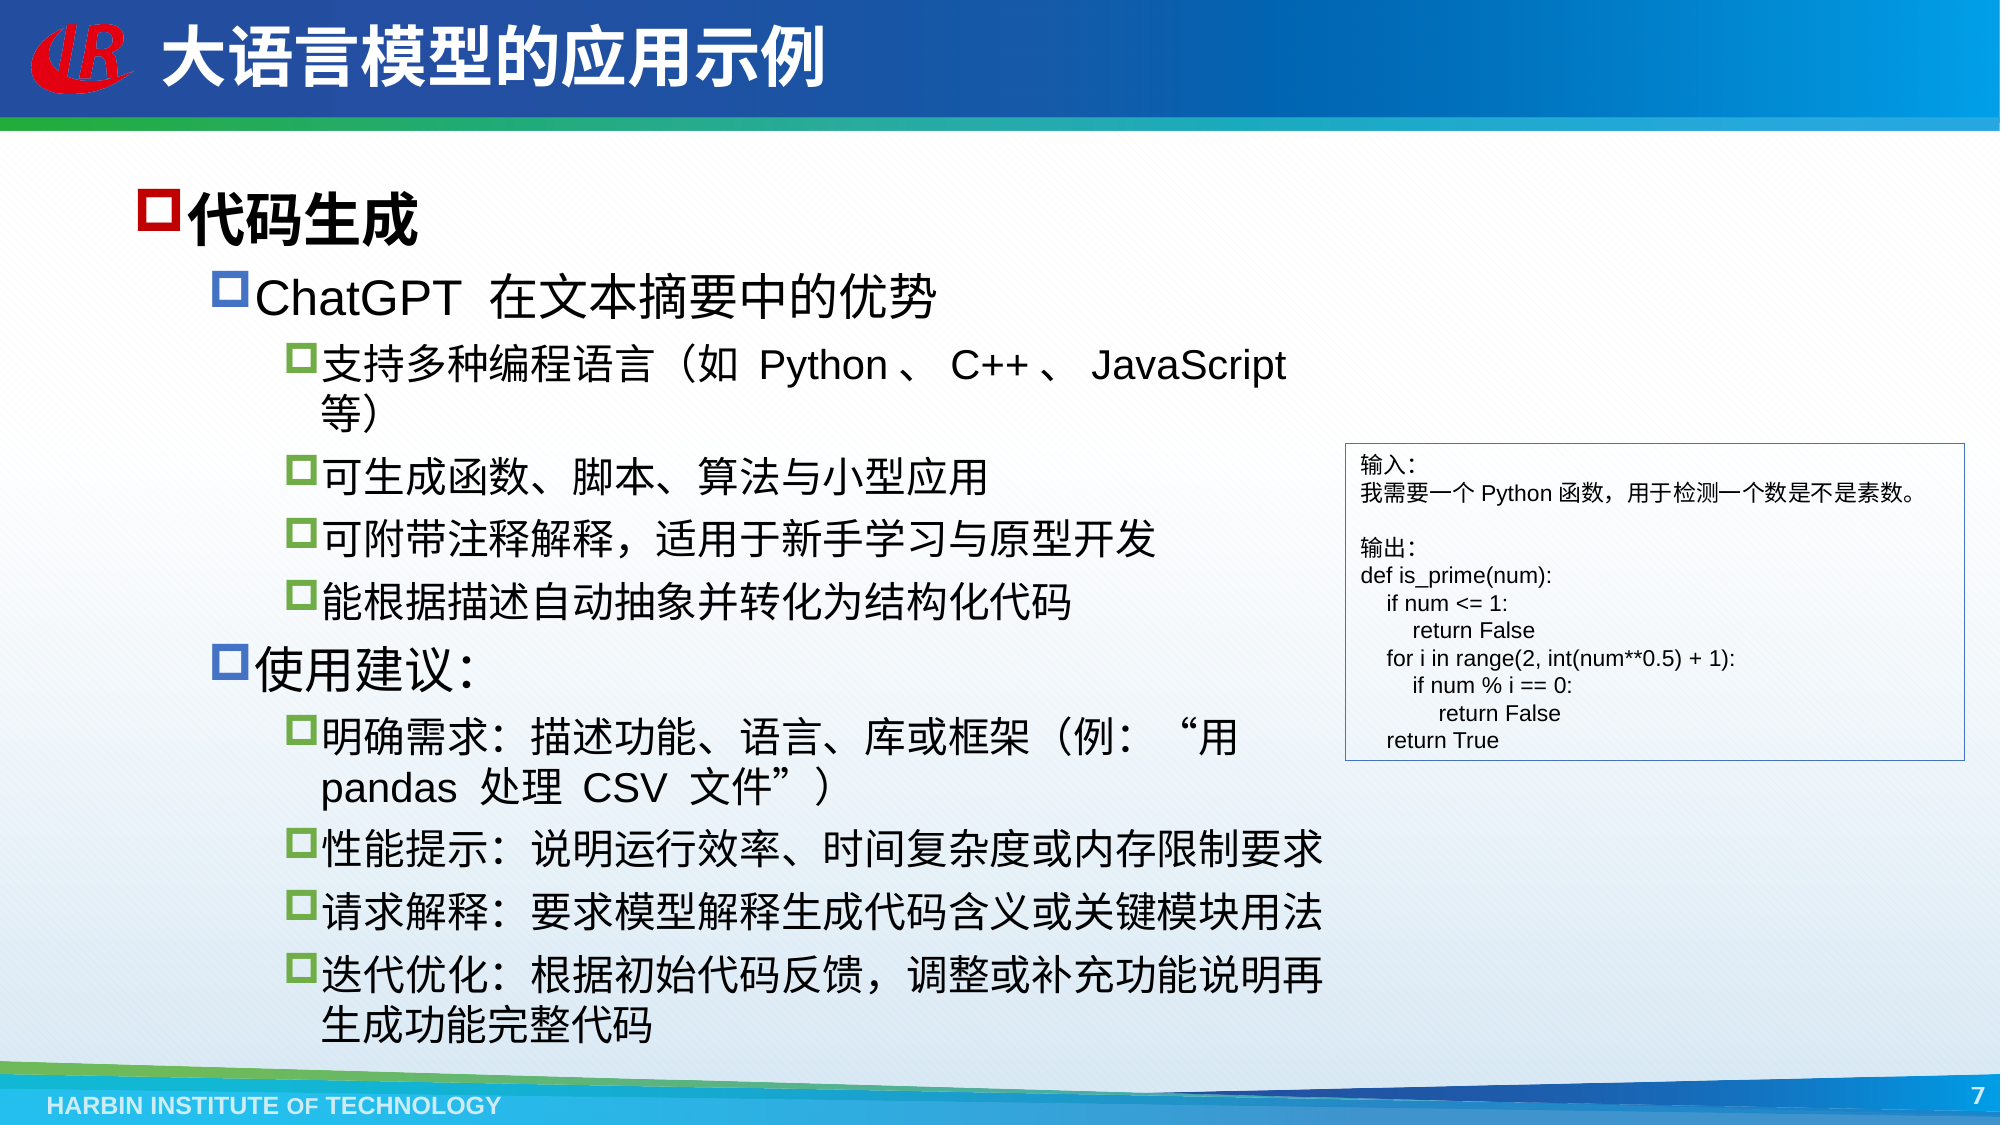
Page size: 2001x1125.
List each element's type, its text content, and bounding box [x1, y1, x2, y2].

picture [0, 0, 2000, 131]
footer HARBIN INSTITUTE OF TECHNOLOGY [31, 1081, 843, 1125]
title 大语言模型的应用示例 [145, 16, 1035, 96]
slide_number 7 [1623, 1072, 2000, 1110]
text_box 输入： 我需要一个Python函数，用于检测一个数是不是素数。 输出： def is_prime(num): if num <= 1: return False for i in range(2, int(num**0.5) + 1): if num % i == 0: return False return True [1345, 443, 1965, 761]
list 代码生成 ChatGPT 在文本摘要中的优势 支持多种编程语言（如 Python、C++、JavaScript 等） 可生成函数、脚本、算法与小型应用 可附带注释解释，适用于新手学习与原型开发 能根据描述自动抽象并转化为结构化代码 使用建议： 明确需求：描述功能、语言、库或框架（例：“用 pandas 处理 CSV 文件”） 性能提示：说明运行效率、时间复杂度或内存限制要求 请求解释：要求模型解释生成代码含义或关键模块用法 迭代优化：根据初始代码反馈，调整或补充功能说明再生成功能完整代码 [118, 175, 1346, 1061]
picture [0, 1061, 2000, 1125]
